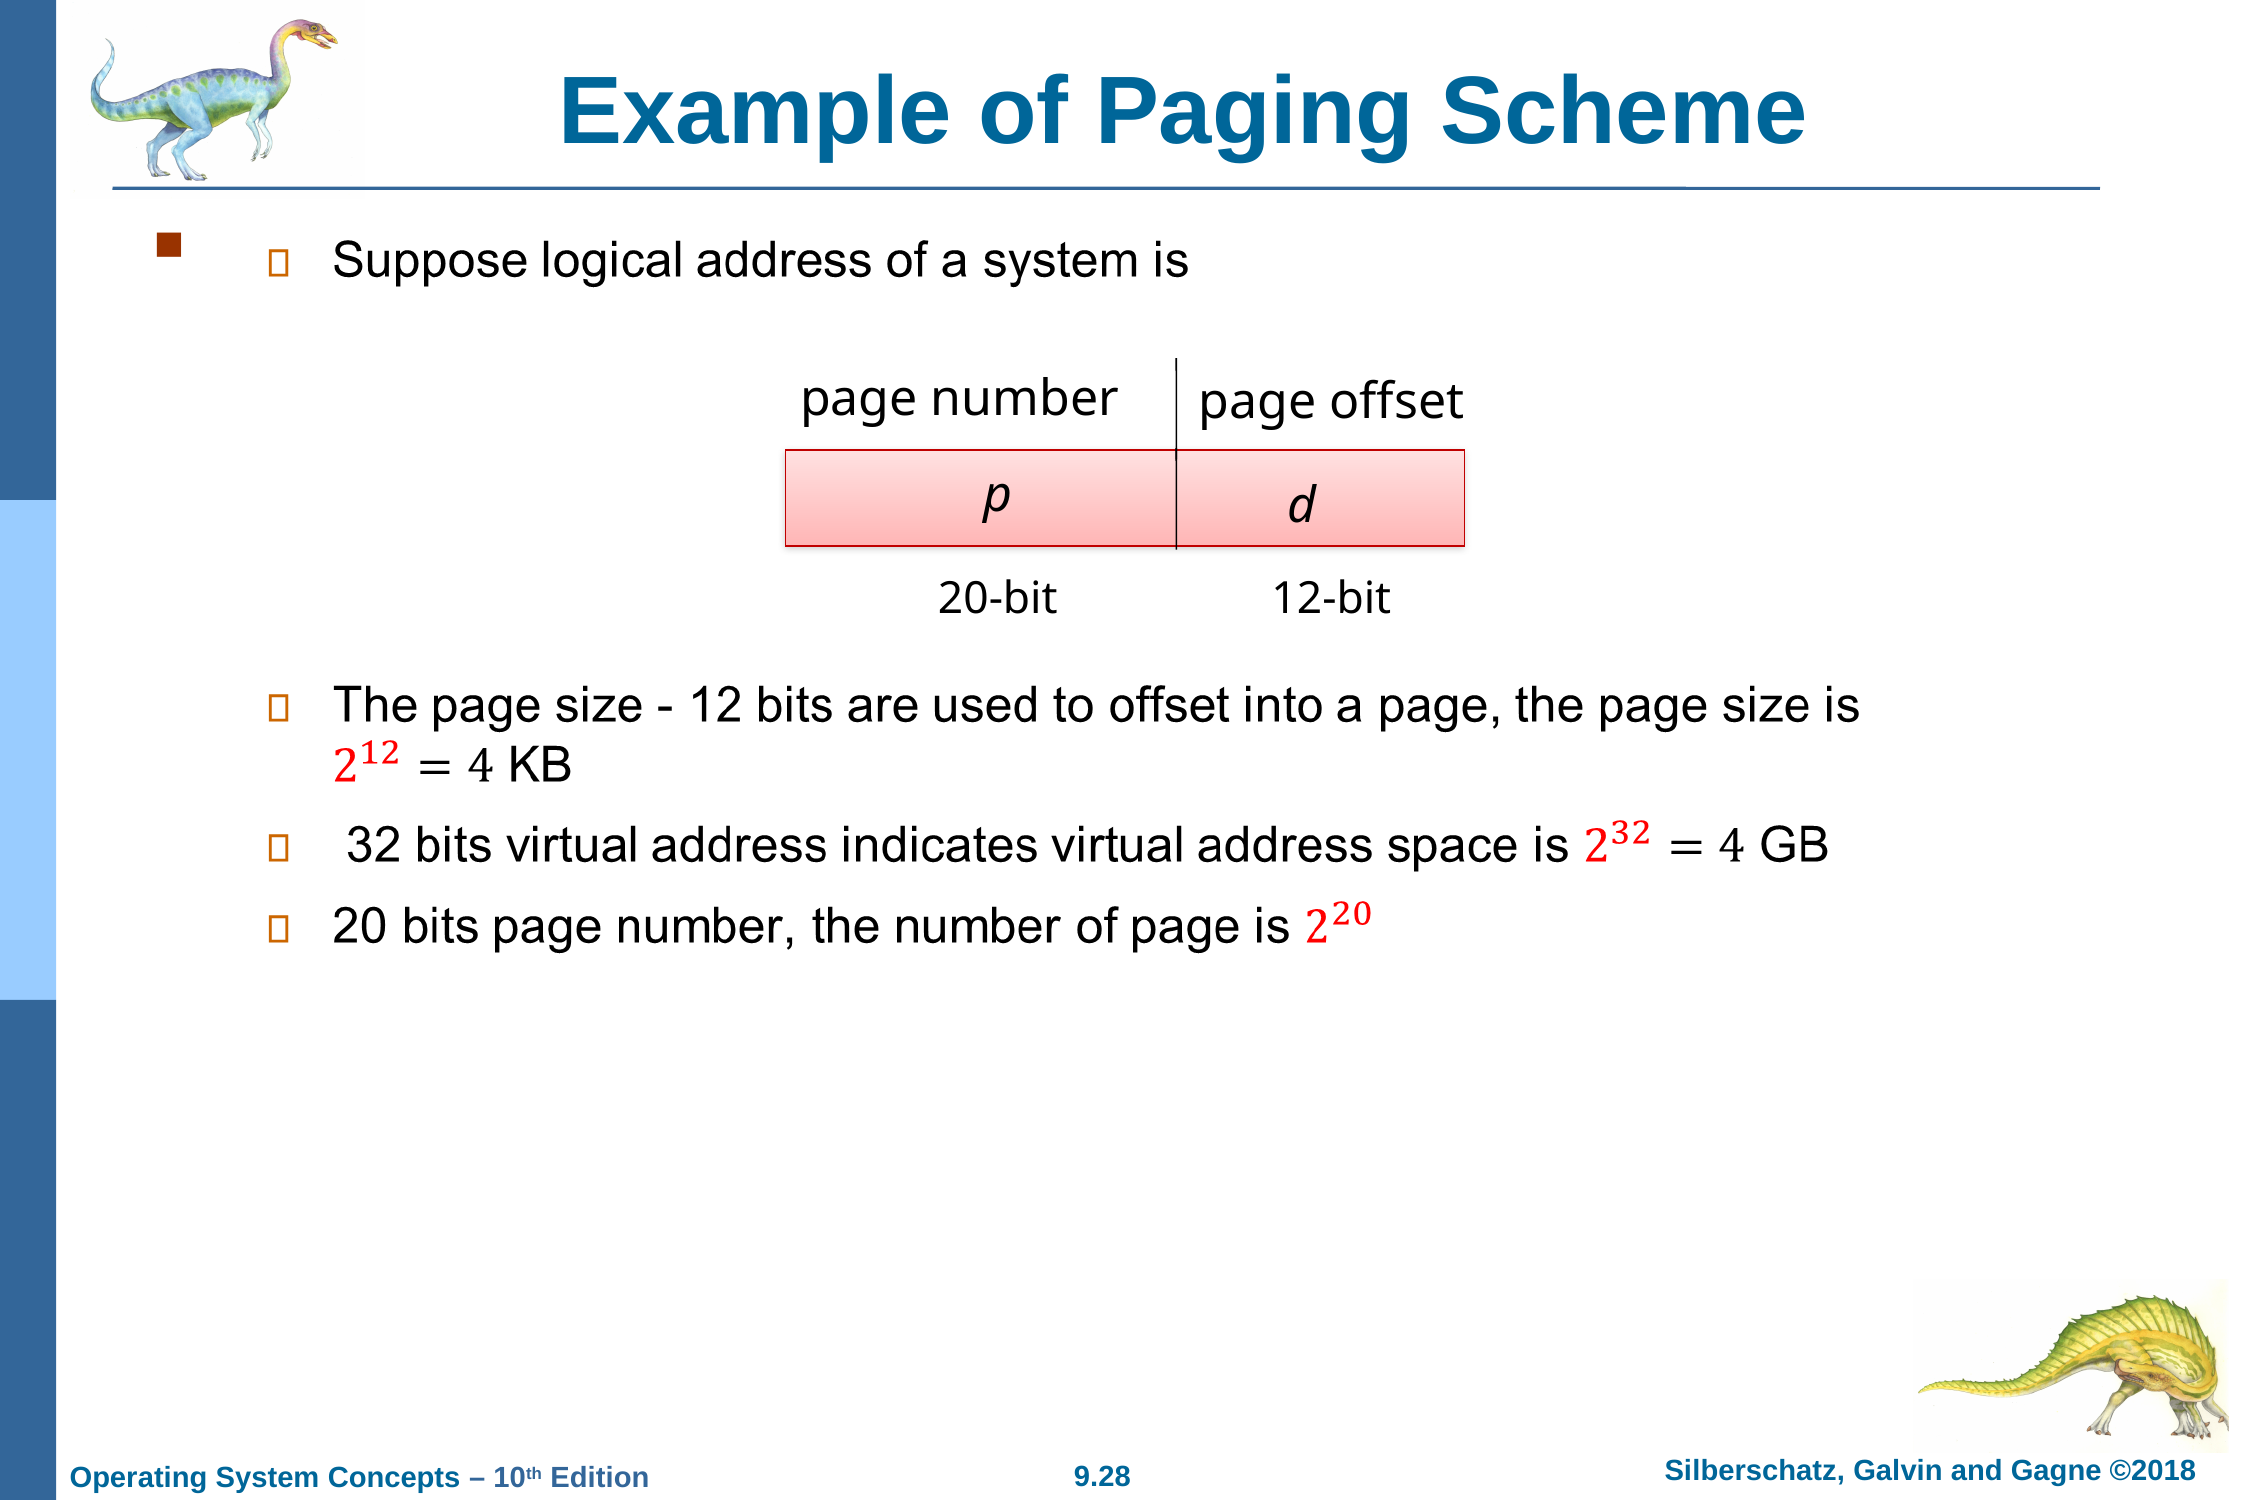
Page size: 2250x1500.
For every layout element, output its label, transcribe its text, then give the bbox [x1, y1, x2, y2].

text_box [1177, 450, 1465, 546]
title Example of Paging Scheme [341, 46, 2025, 173]
text_box page offset [1184, 361, 1480, 436]
list [138, 213, 1903, 1383]
text_box [785, 450, 1176, 546]
text_box 12-bit [1208, 561, 1455, 630]
picture [70, 0, 365, 199]
text_box d [1272, 465, 1332, 540]
text_box page number [785, 358, 1135, 433]
picture [1913, 1279, 2229, 1453]
text_box p [968, 454, 1028, 529]
text_box 20-bit [875, 561, 1121, 630]
